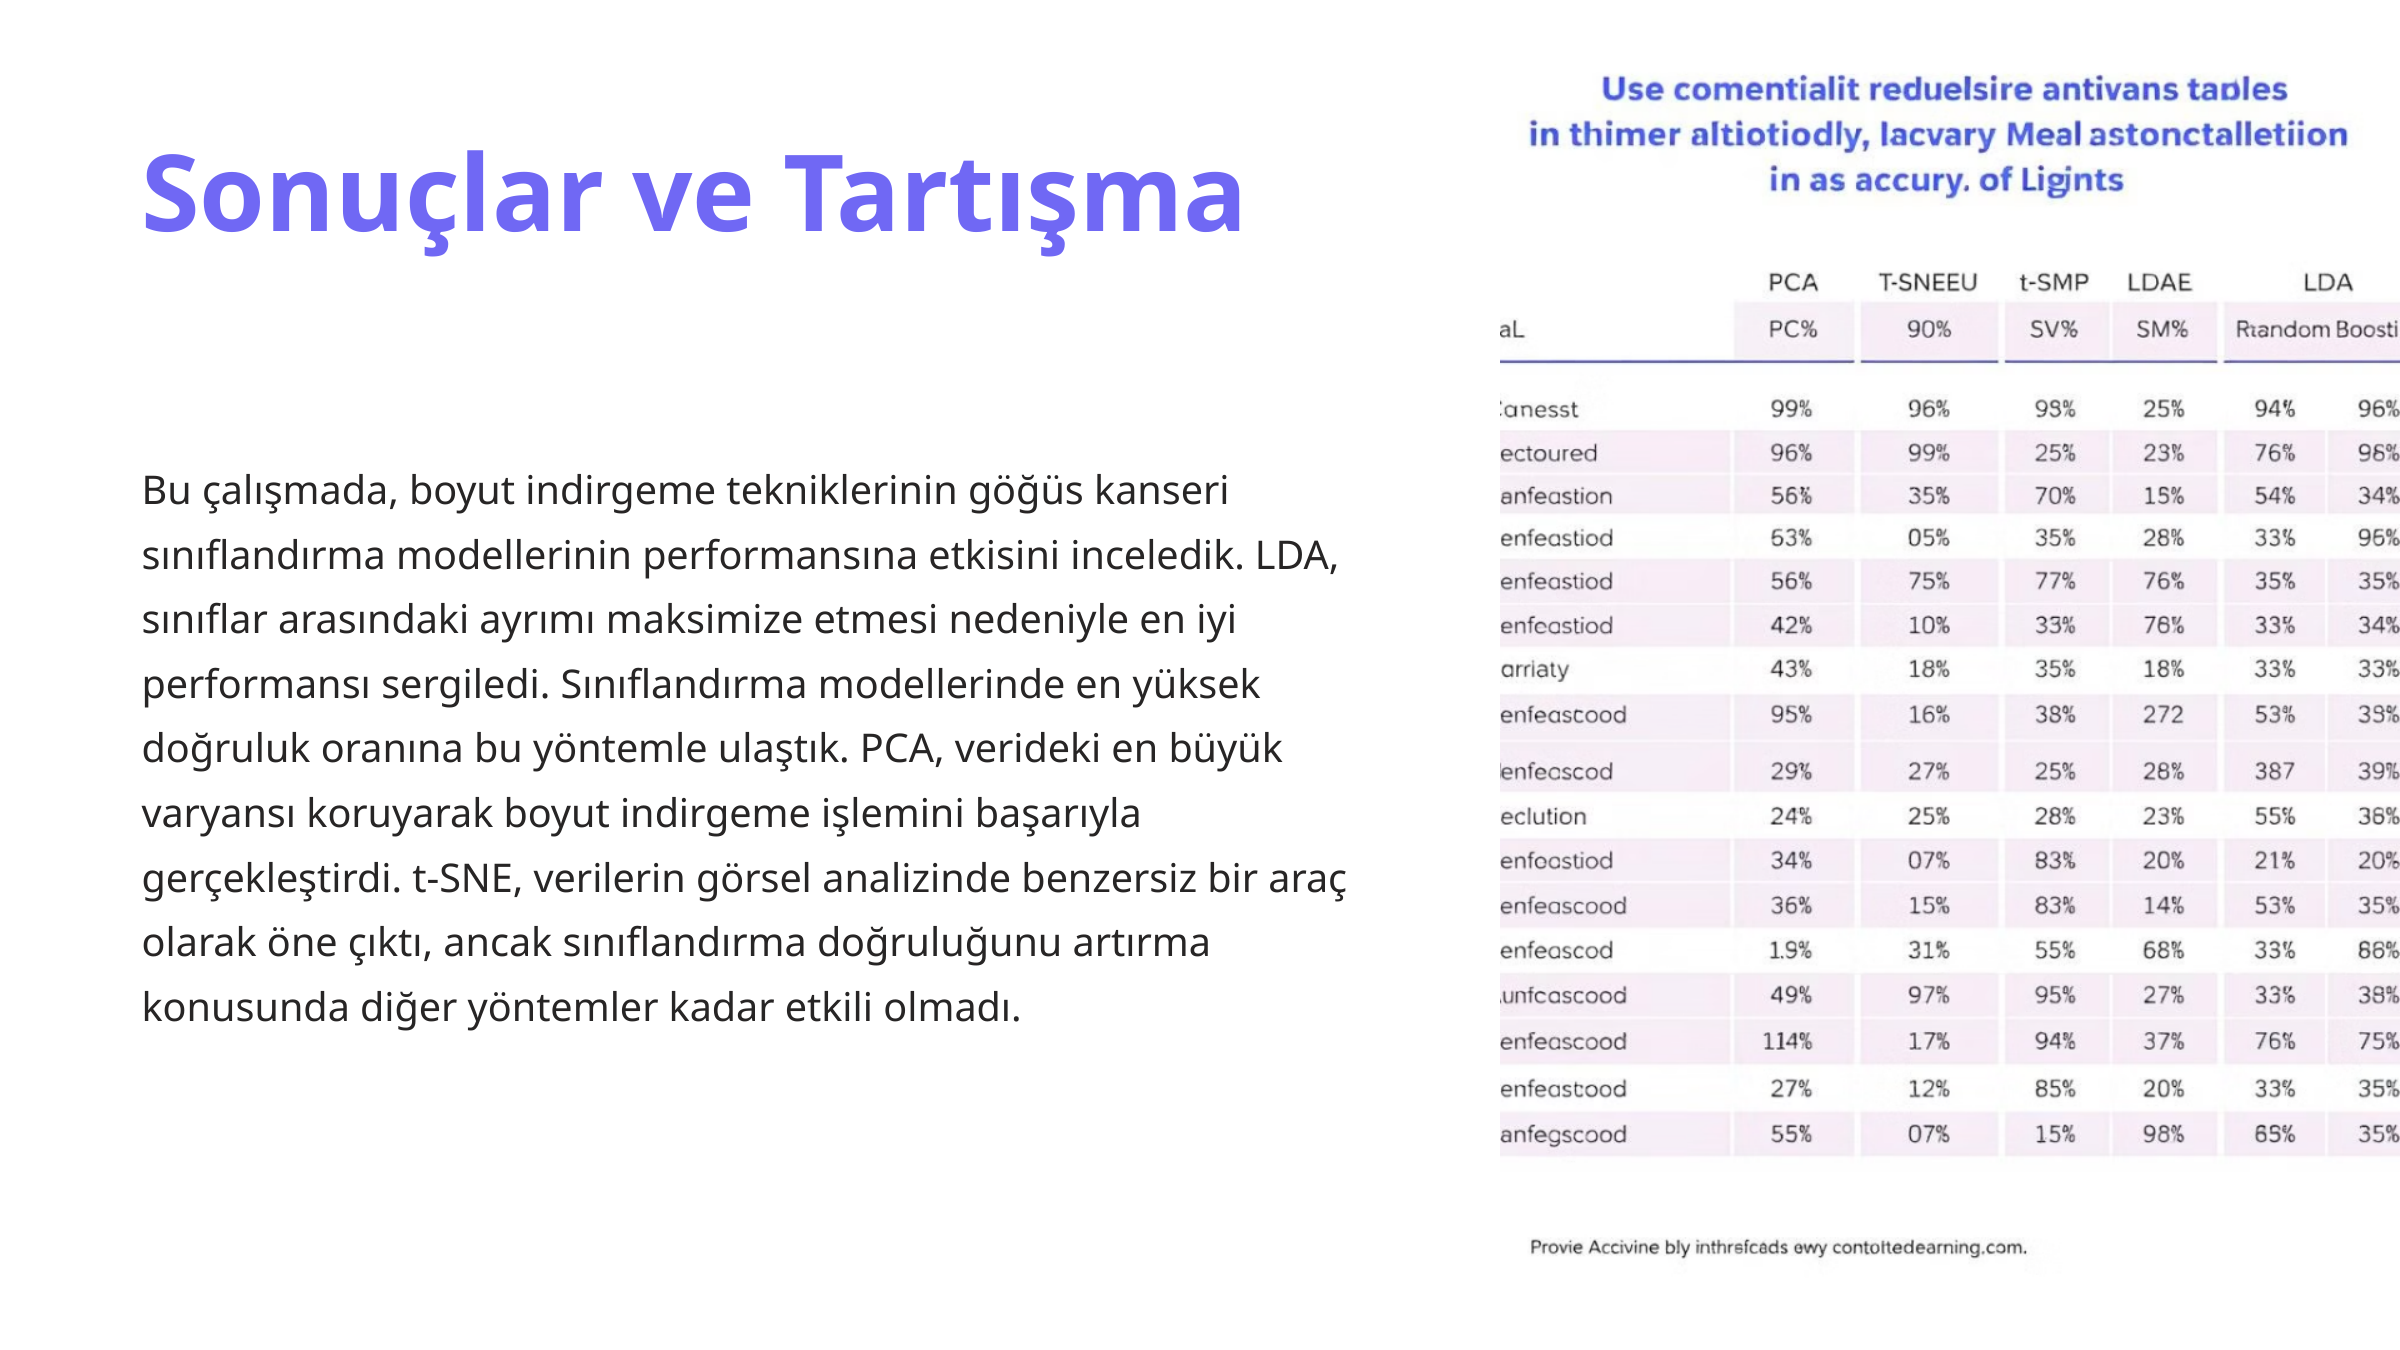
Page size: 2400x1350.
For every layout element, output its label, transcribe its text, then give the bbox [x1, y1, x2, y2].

picture [1499, 0, 2400, 1350]
text_box Bu çalışmada, boyut indirgeme tekniklerinin göğüs kanseri sınıflandırma modellerinin performansına etkisini inceledik. LDA, sınıflar arasındaki ayrımı maksimize etmesi nedeniyle en iyi performansı sergiledi. Sınıflandırma modellerinde en yüksek doğruluk oranına bu yöntemle ulaştık. PCA, verideki en büyük varyansı koruyarak boyut indirgeme işlemini başarıyla gerçekleştirdi. t-SNE, verilerin görsel analizinde benzersiz bir araç olarak öne çıktı, ancak sınıflandırma doğruluğunu artırma konusunda diğer yöntemler kadar etkili olmadı. [141, 447, 1359, 1096]
text_box Sonuçlar ve Tartışma [141, 120, 1208, 254]
